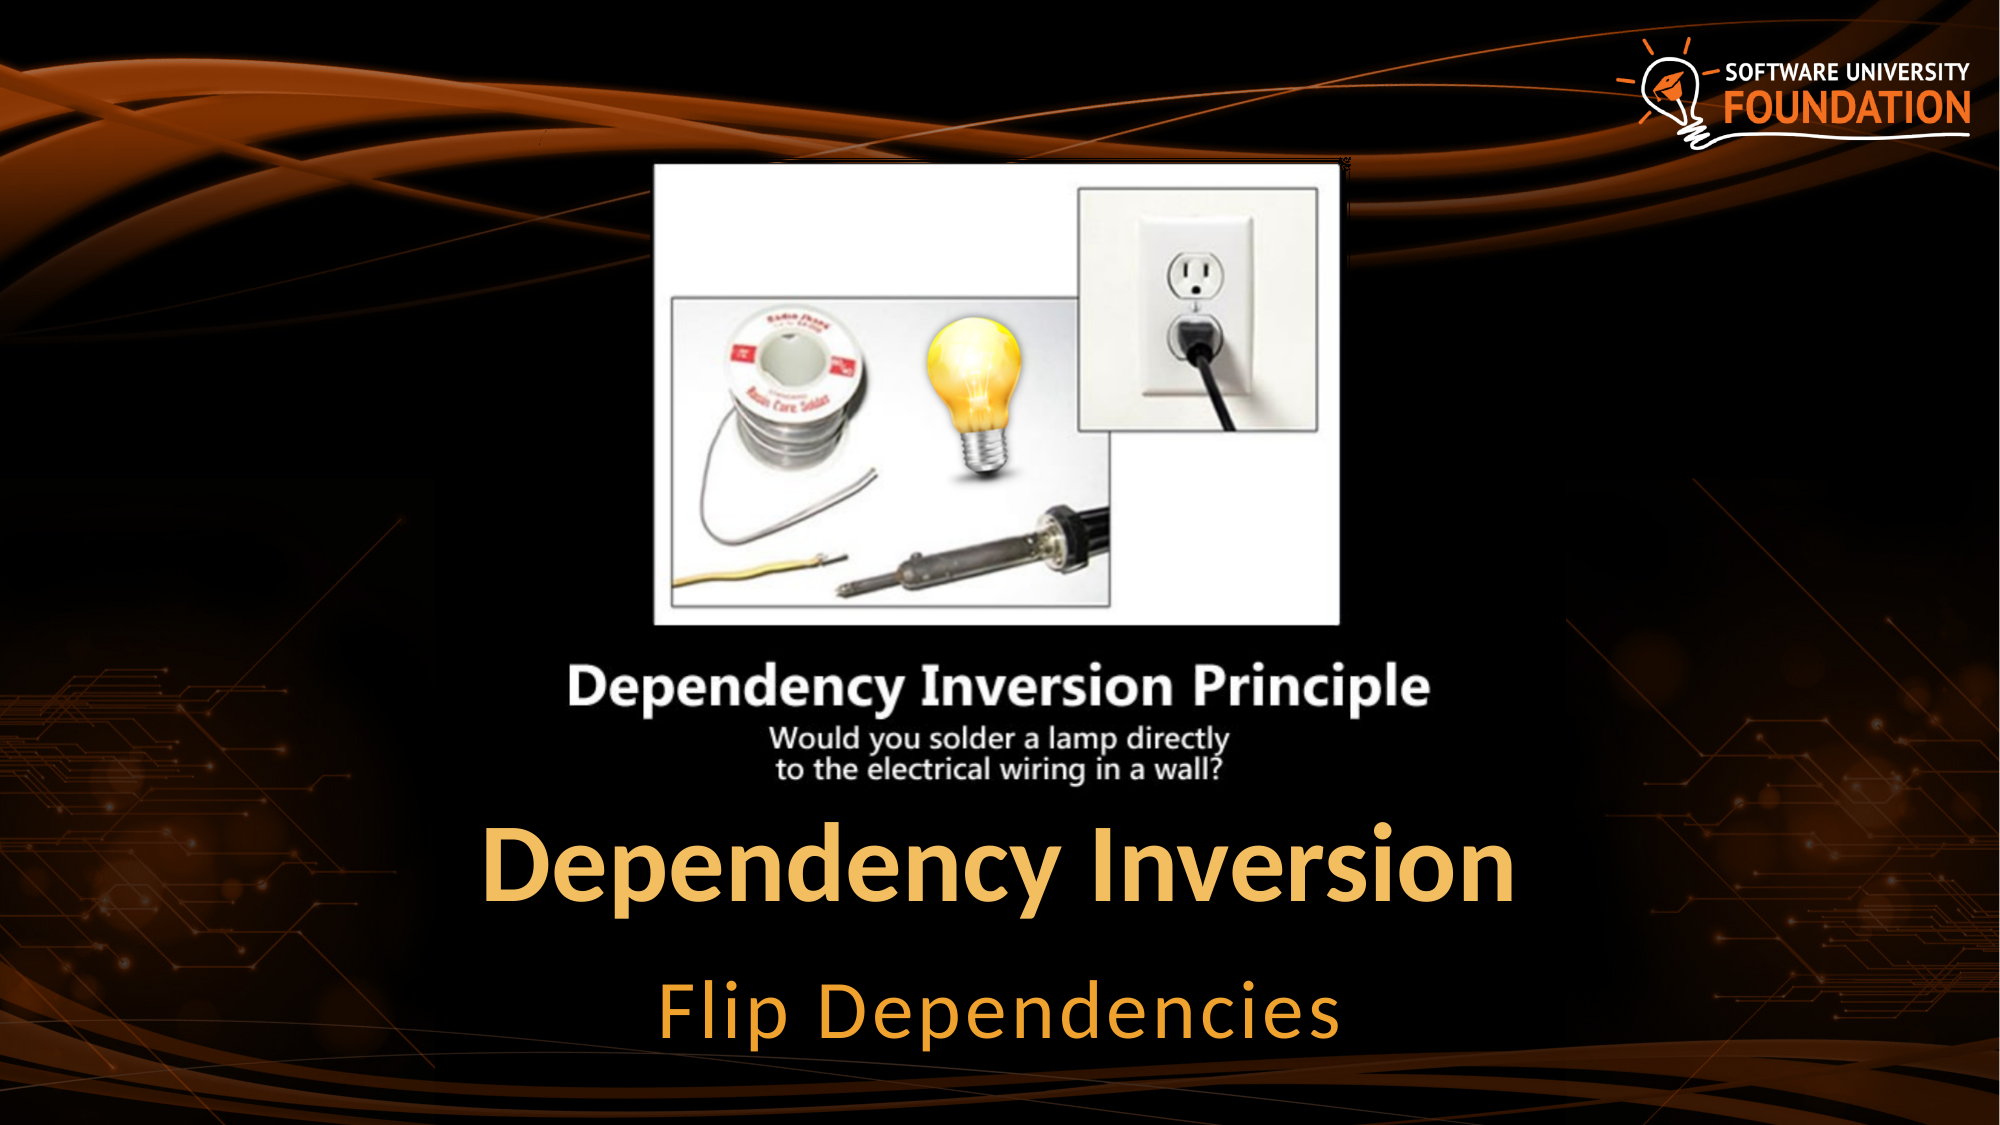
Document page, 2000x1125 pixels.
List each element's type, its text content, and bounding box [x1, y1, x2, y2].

picture [0, 0, 2000, 1125]
list Flip Dependencies [149, 944, 1850, 1063]
title Dependency Inversion [149, 796, 1850, 932]
